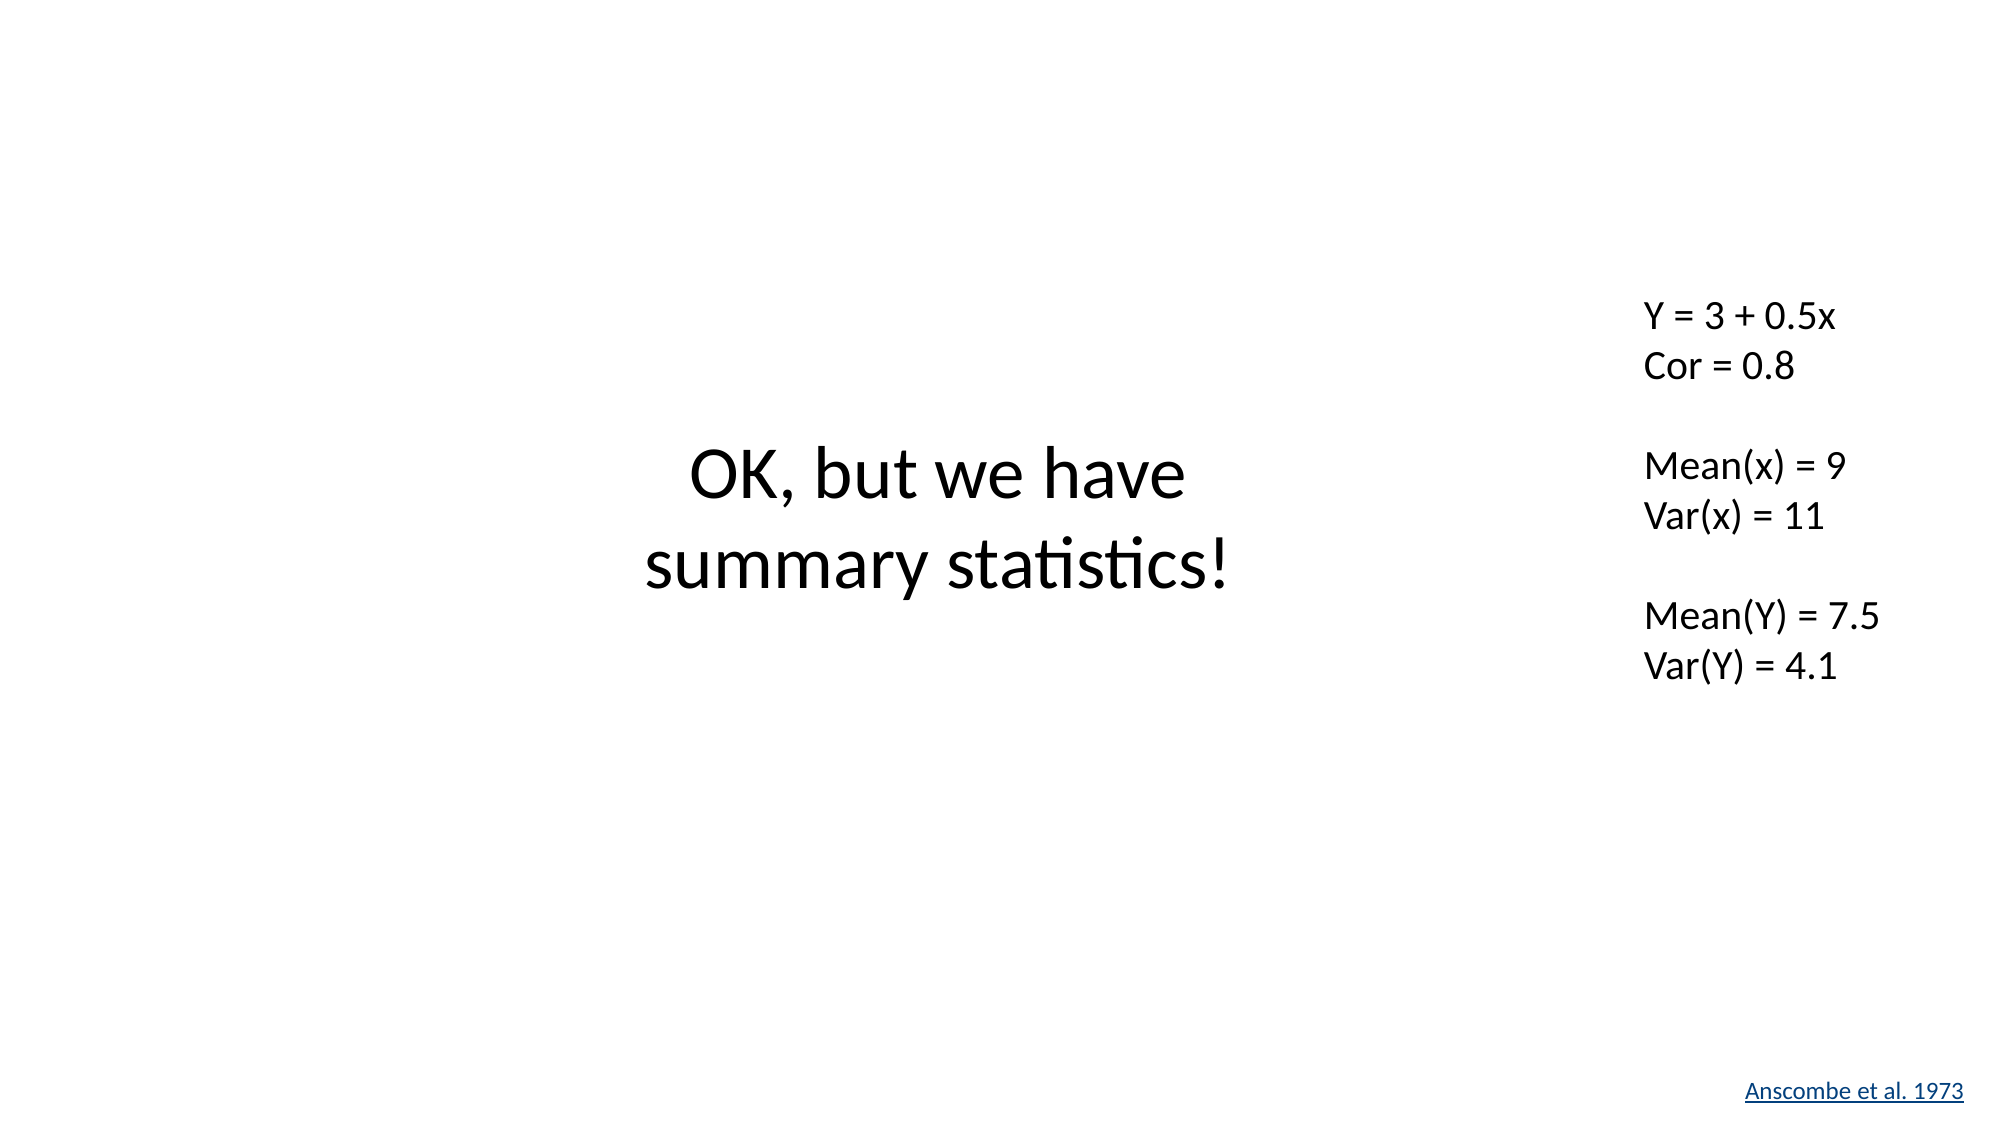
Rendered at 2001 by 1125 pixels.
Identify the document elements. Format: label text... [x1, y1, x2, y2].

text_box [960, 37, 1560, 504]
text_box [333, 504, 1560, 1035]
text_box OK, but we have summary statistics! [617, 416, 1260, 612]
text_box Anscombe et al. 1973 [1730, 1067, 2000, 1112]
text_box Y = 3 + 0.5x Cor = 0.8 Mean(x) = 9 Var(x) = 11 Mean(Y) = 7.5 Var(Y) = 4.1 [1629, 280, 1916, 696]
